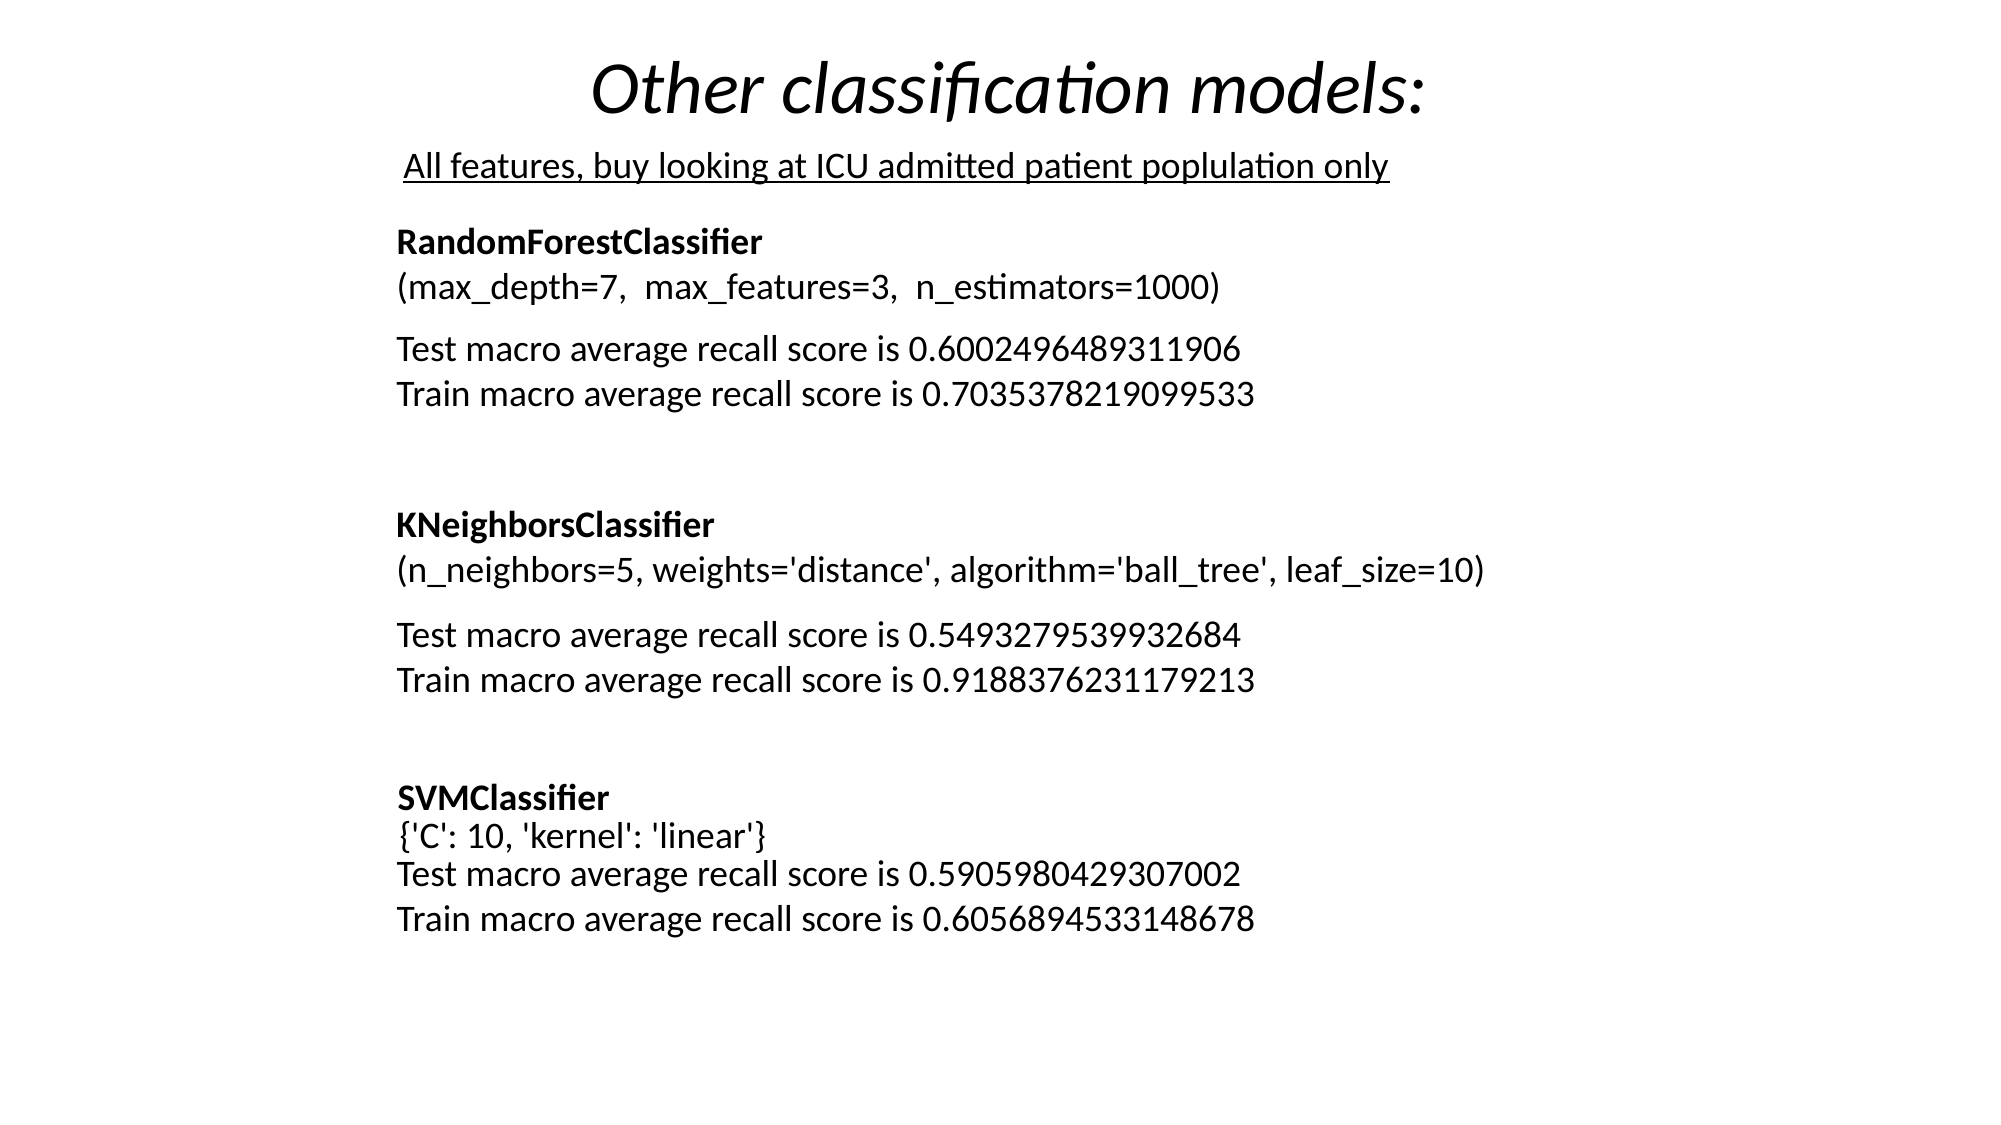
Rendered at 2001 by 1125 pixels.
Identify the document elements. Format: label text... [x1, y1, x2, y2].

text_box Test macro average recall score is 0.6002496489311906 Train macro average recall score is 0.7035378219099533 [381, 316, 1290, 422]
text_box Test macro average recall score is 0.5905980429307002 Train macro average recall score is 0.6056894533148678 [381, 841, 1382, 1036]
text_box {'C': 10, 'kernel': 'linear'} [384, 803, 790, 863]
text_box SVMClassifier [382, 765, 625, 826]
text_box Test macro average recall score is 0.5493279539932684 Train macro average recall score is 0.9188376231179213 [381, 602, 1382, 707]
text_box All features, buy looking at ICU admitted patient poplulation only [388, 133, 1405, 194]
text_box RandomForestClassifier (max_depth=7, max_features=3, n_estimators=1000) [381, 209, 1382, 314]
text_box Other classification models: [576, 31, 1443, 137]
text_box KNeighborsClassifier (n_neighbors=5, weights='distance', algorithm='ball_tree', leaf_size=10) [381, 492, 1618, 597]
